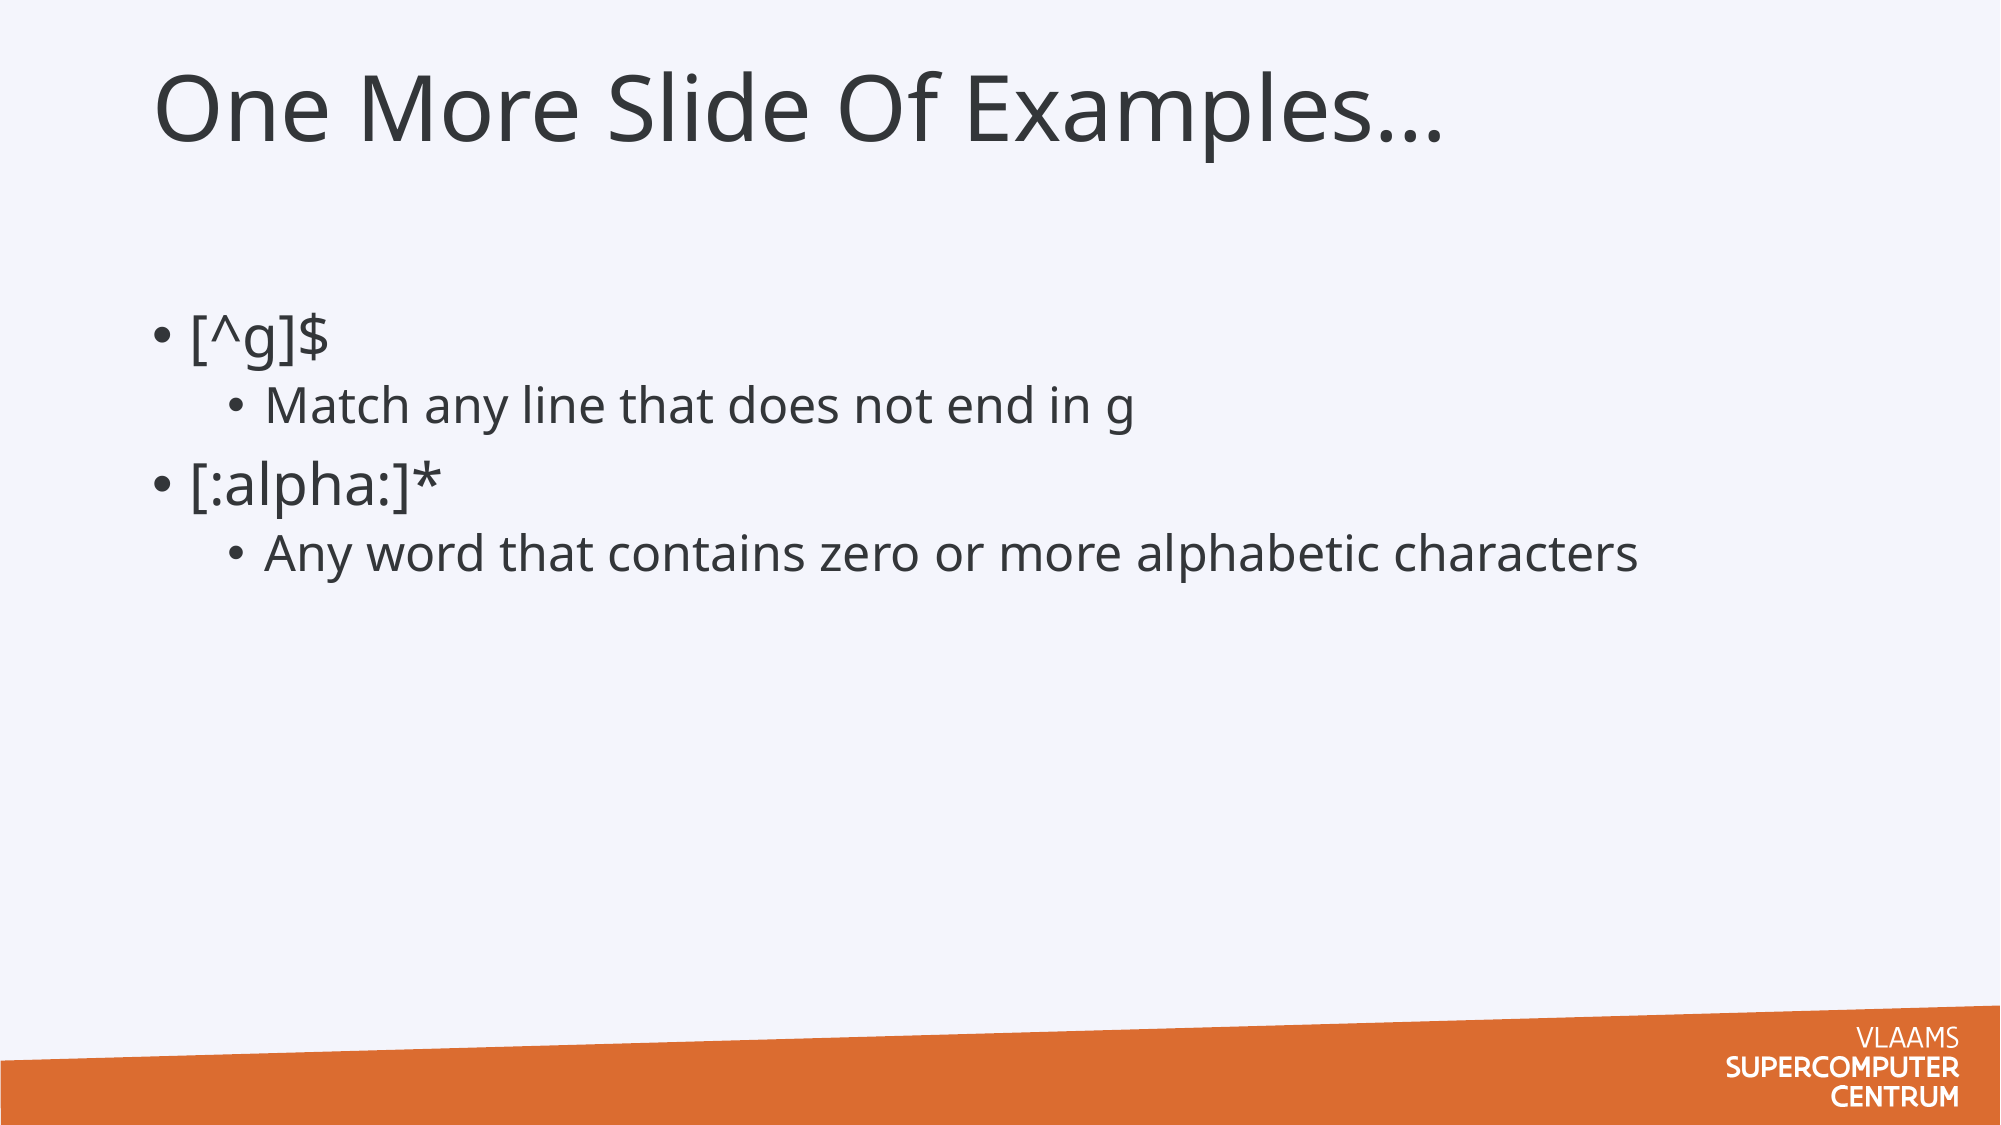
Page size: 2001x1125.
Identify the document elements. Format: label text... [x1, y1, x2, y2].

title One More Slide Of Examples… [137, 3, 1863, 221]
list [^g]$ Match any line that does not end in g [:alpha:]* Any word that contains zero or more alphabetic characters [137, 299, 1863, 1014]
picture [1725, 1021, 1960, 1117]
